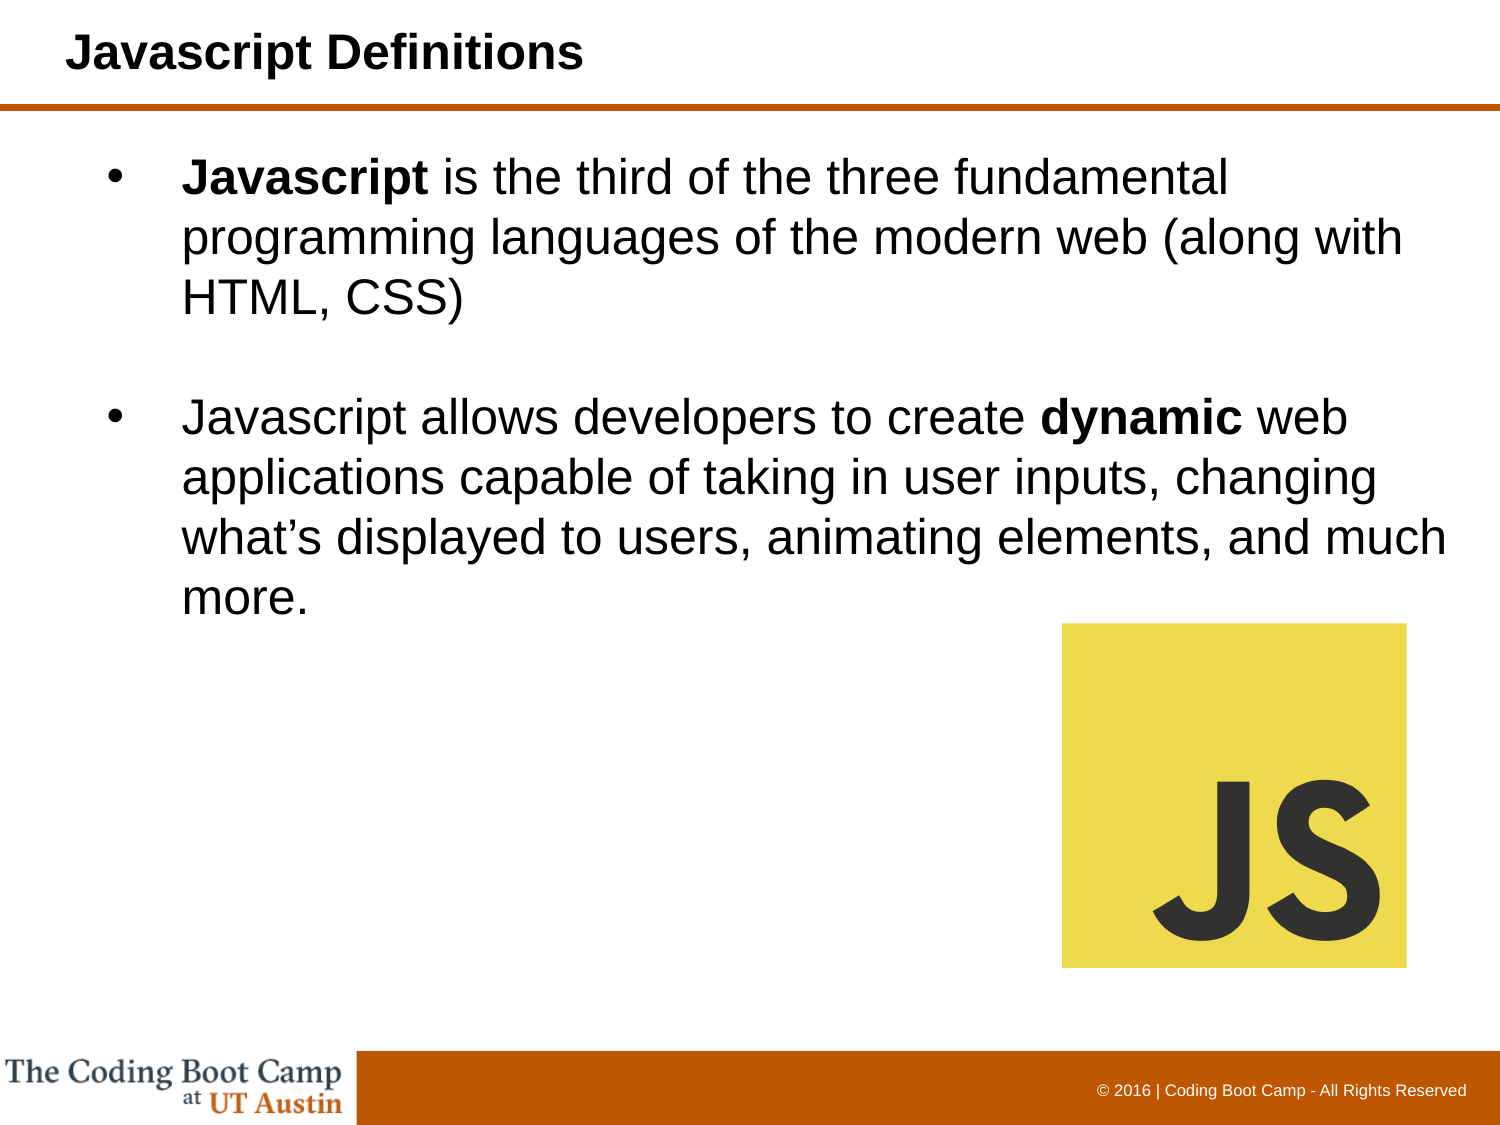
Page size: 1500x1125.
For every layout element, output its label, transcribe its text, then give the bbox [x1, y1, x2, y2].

picture [0, 1050, 357, 1125]
picture [1062, 623, 1407, 968]
title Javascript Definitions [50, 0, 948, 108]
text_box Javascript is the third of the three fundamental programming languages of the modern web (along with HTML, CSS) Javascript allows developers to create dynamic web applications capable of taking in user inputs, changing what’s displayed to users, animating elements, and much more. [54, 137, 1488, 938]
